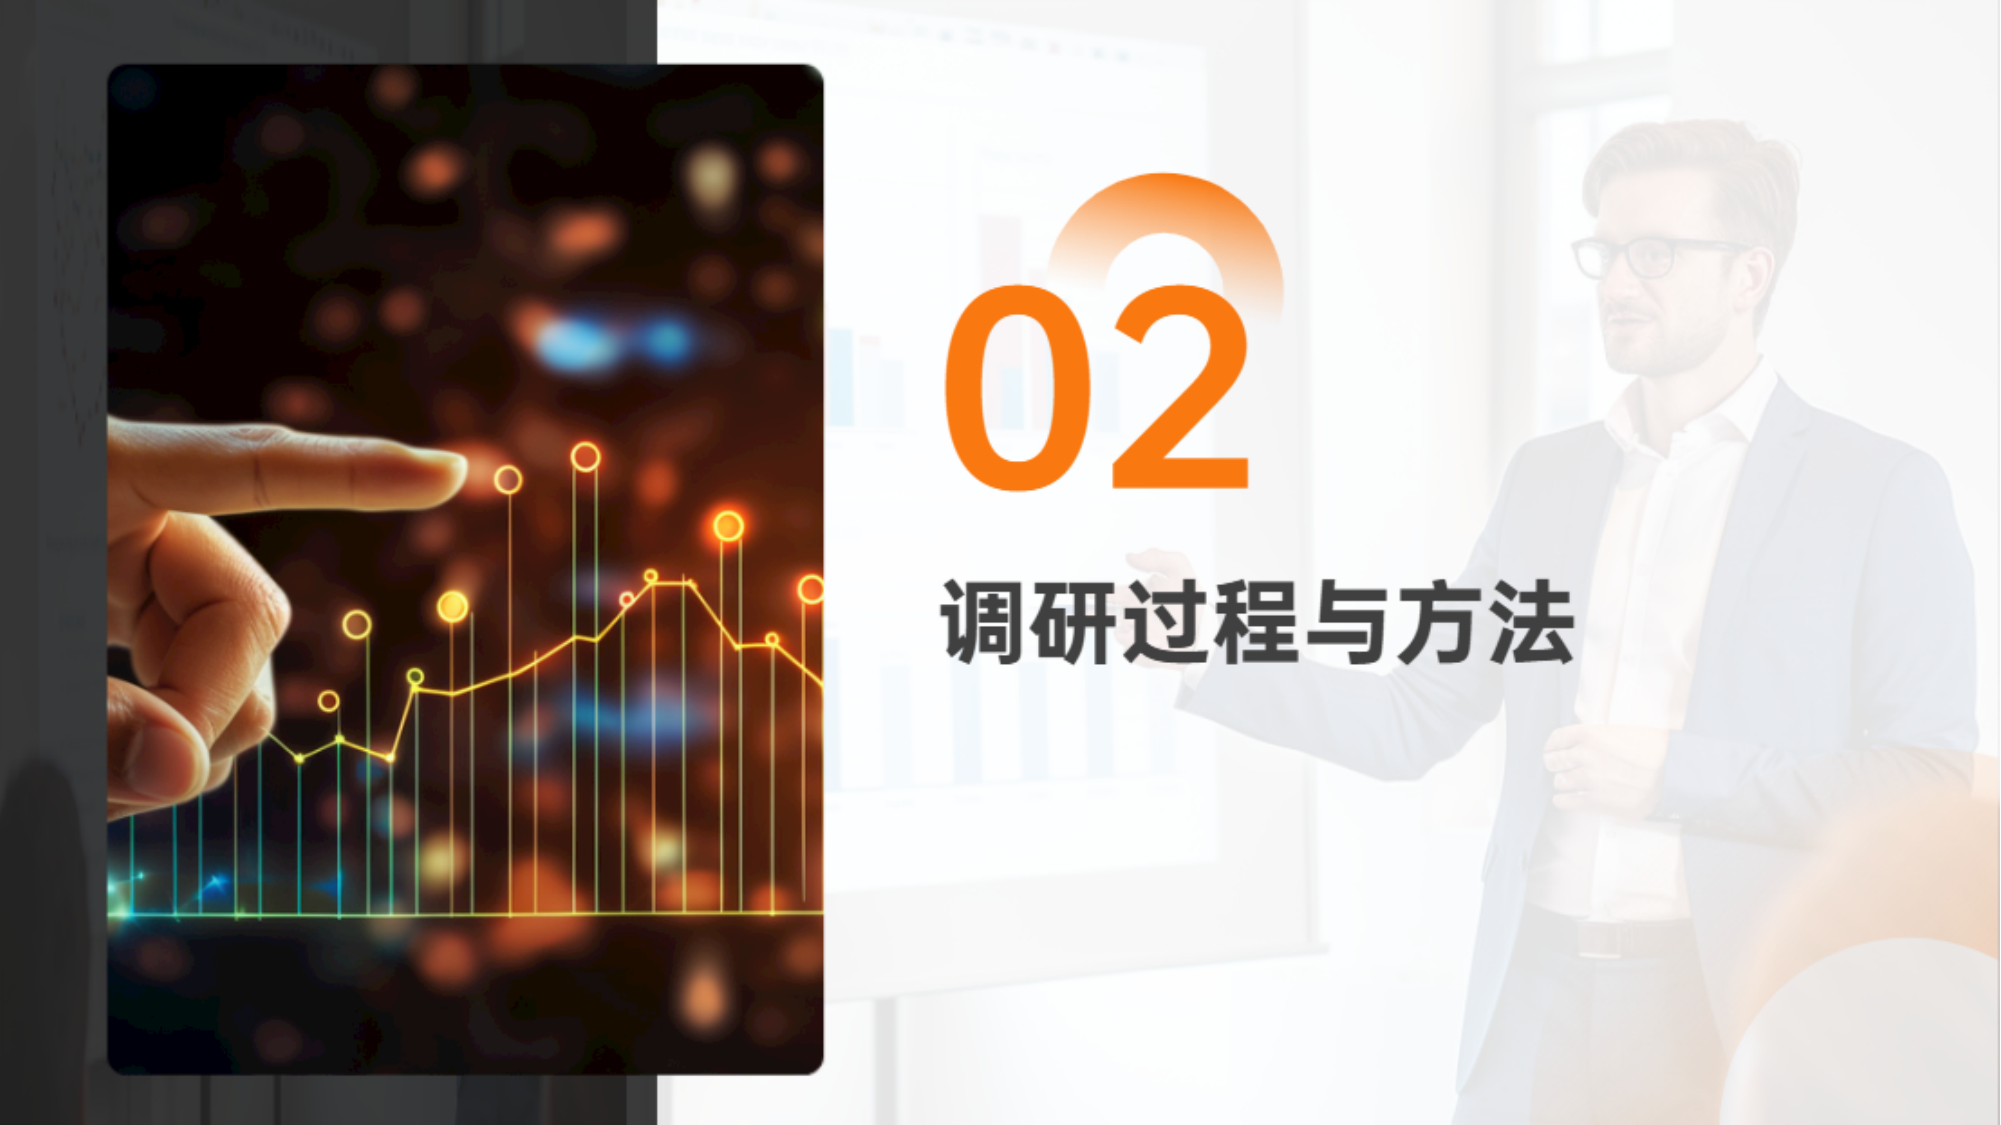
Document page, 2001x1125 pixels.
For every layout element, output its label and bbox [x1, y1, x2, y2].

list [0, 0, 2000, 1125]
